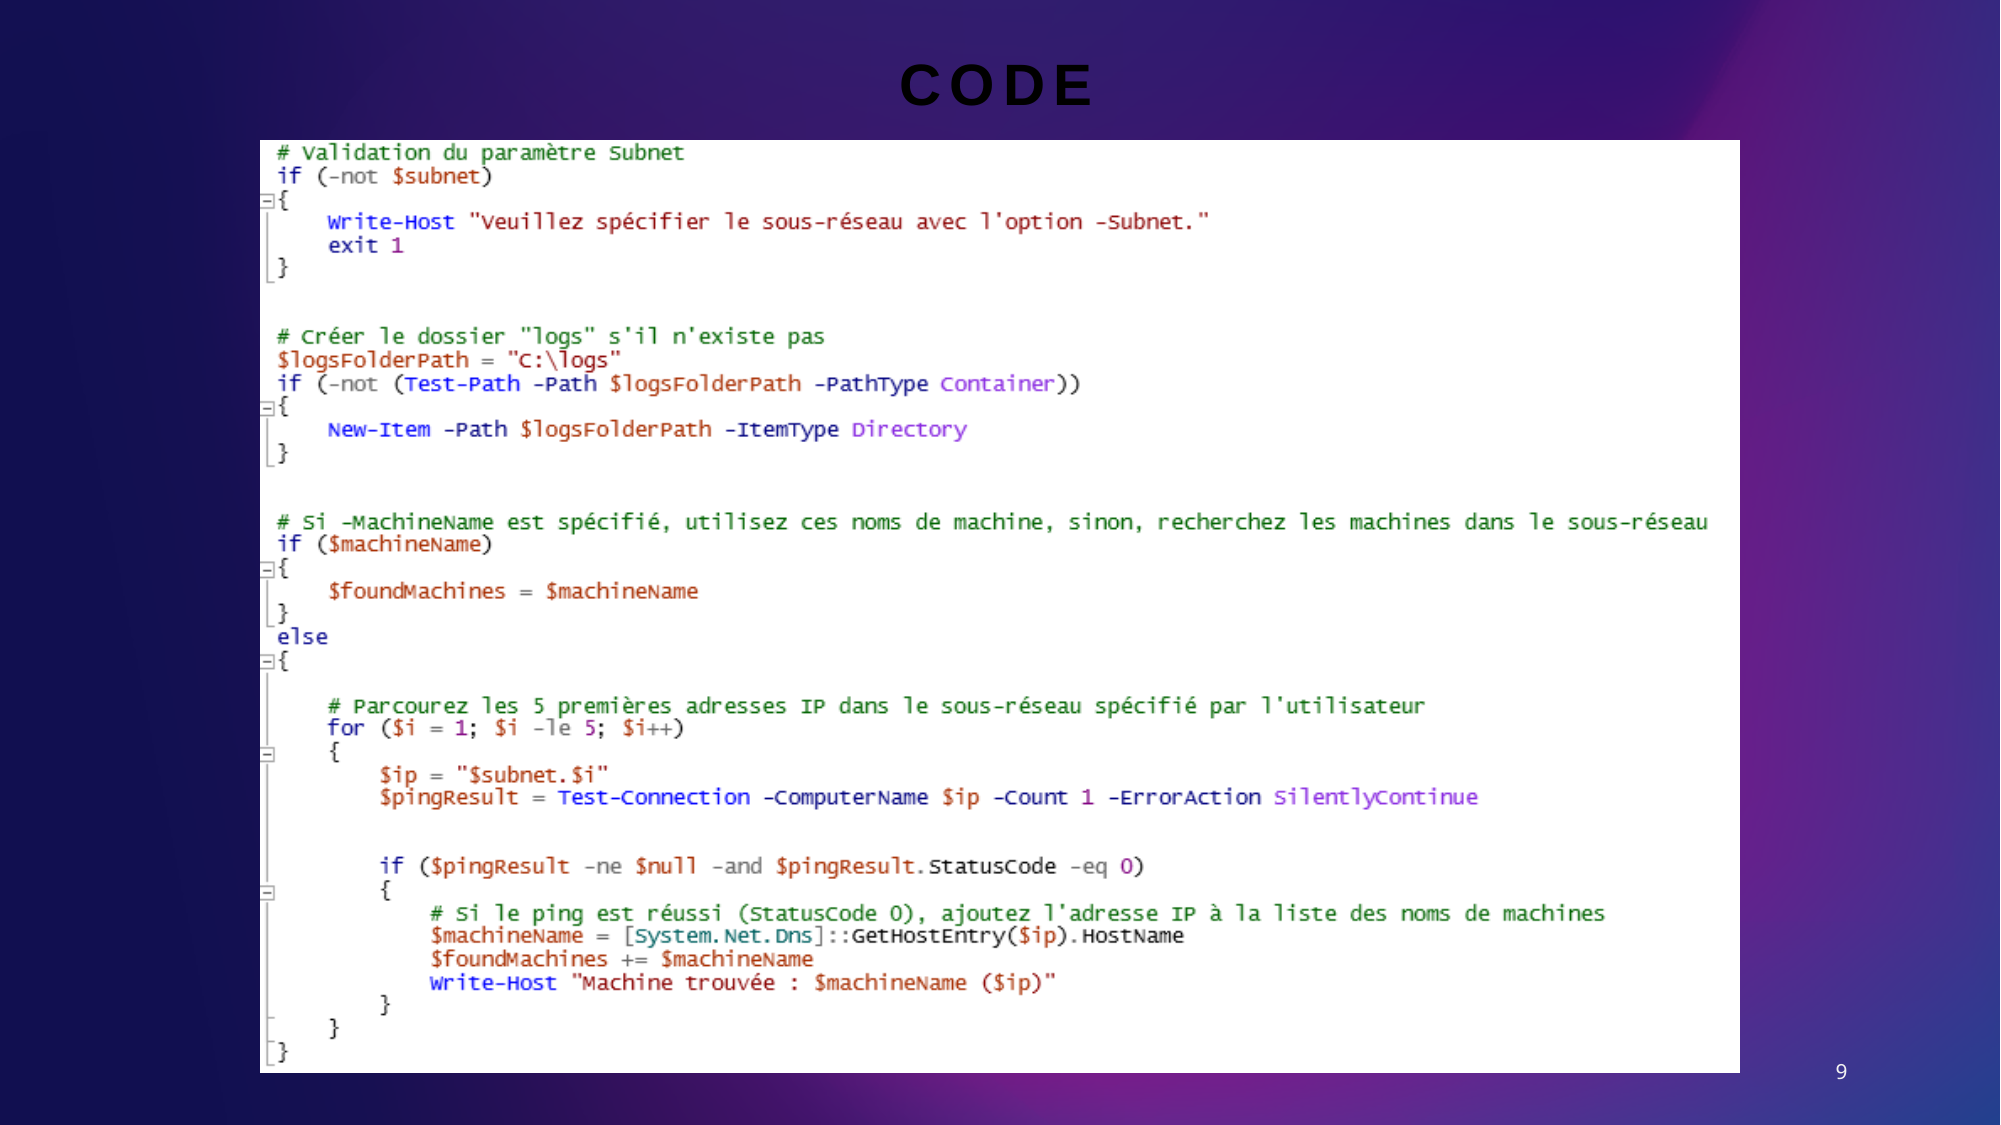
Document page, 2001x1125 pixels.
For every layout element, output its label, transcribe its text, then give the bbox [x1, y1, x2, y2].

picture [0, 0, 2000, 1125]
title Code [884, 22, 1117, 132]
slide_number 9 [1412, 1042, 1863, 1103]
